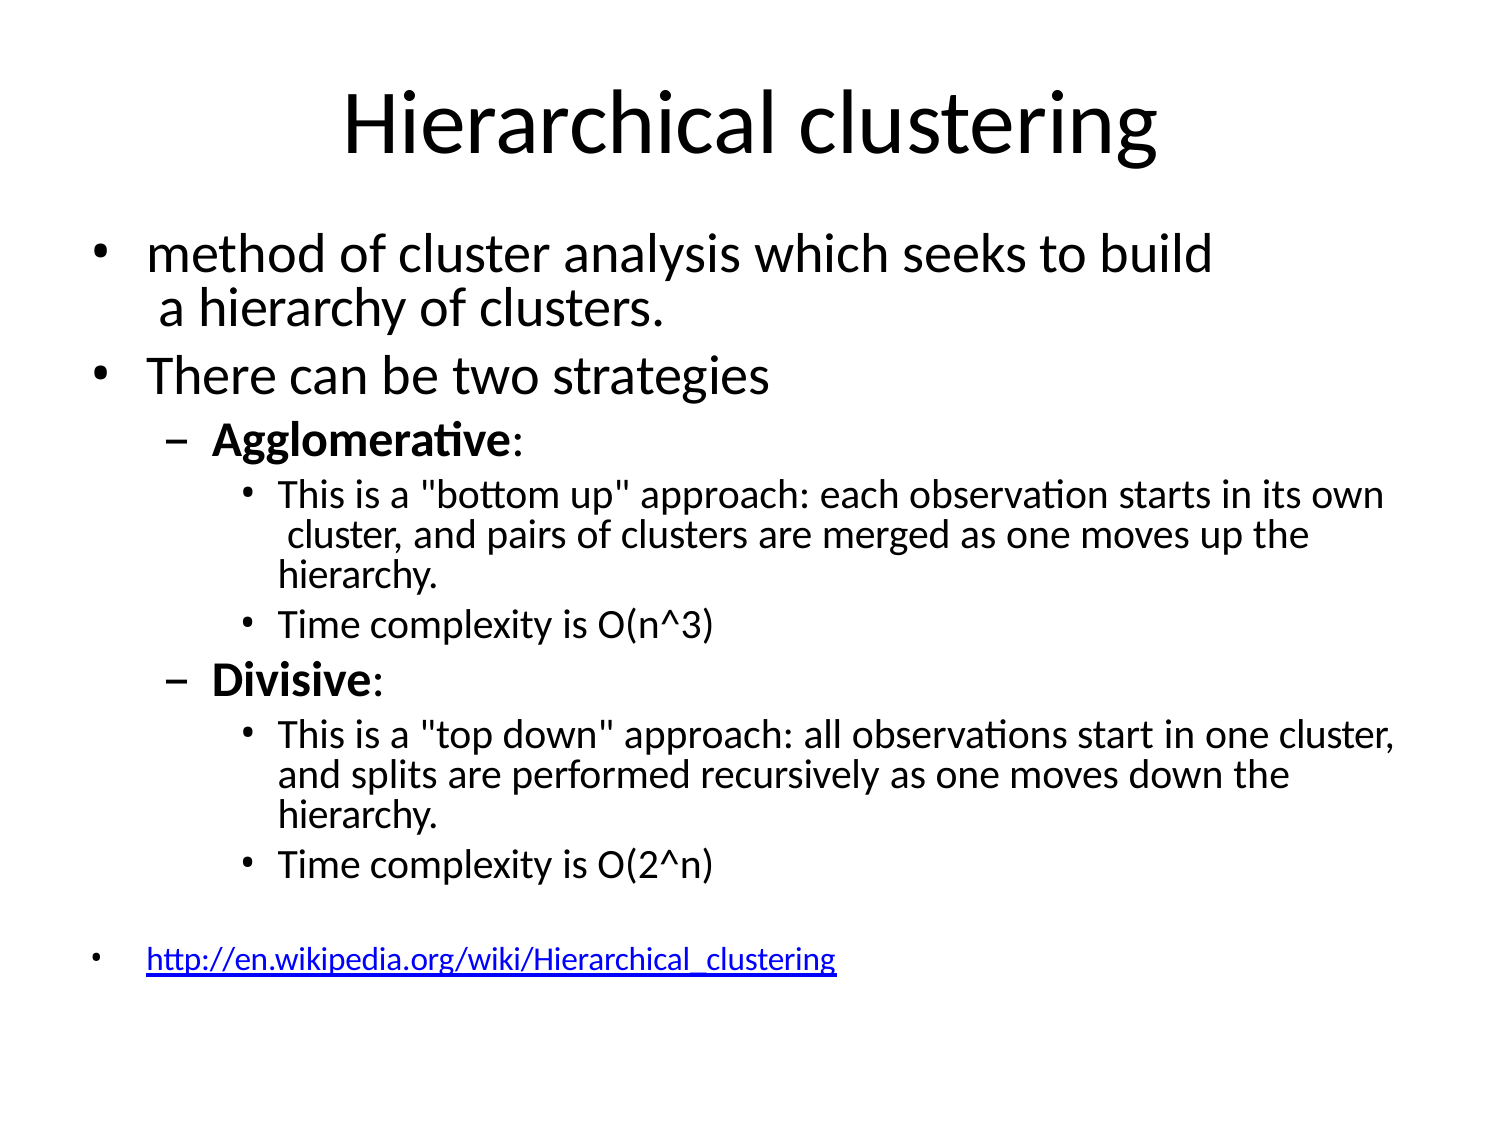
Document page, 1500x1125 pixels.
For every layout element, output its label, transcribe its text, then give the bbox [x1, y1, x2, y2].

title Hierarchical clustering [336, 21, 1165, 212]
text_box method of cluster analysis which seeks to build a hierarchy of clusters. There can be two strategies Agglomerative: This is a "bottom up" approach: each observation starts in its own cluster, and pairs of clusters are merged as one moves up the hierarchy. Time complexity is O(n^3) Divisive: This is a "top down" approach: all observations start in one cluster, and splits are performed recursively as one moves down the hierarchy. Time complexity is O(2^n) http://en.wikipedia.org/wiki/Hierarchical_clustering [87, 214, 1405, 978]
